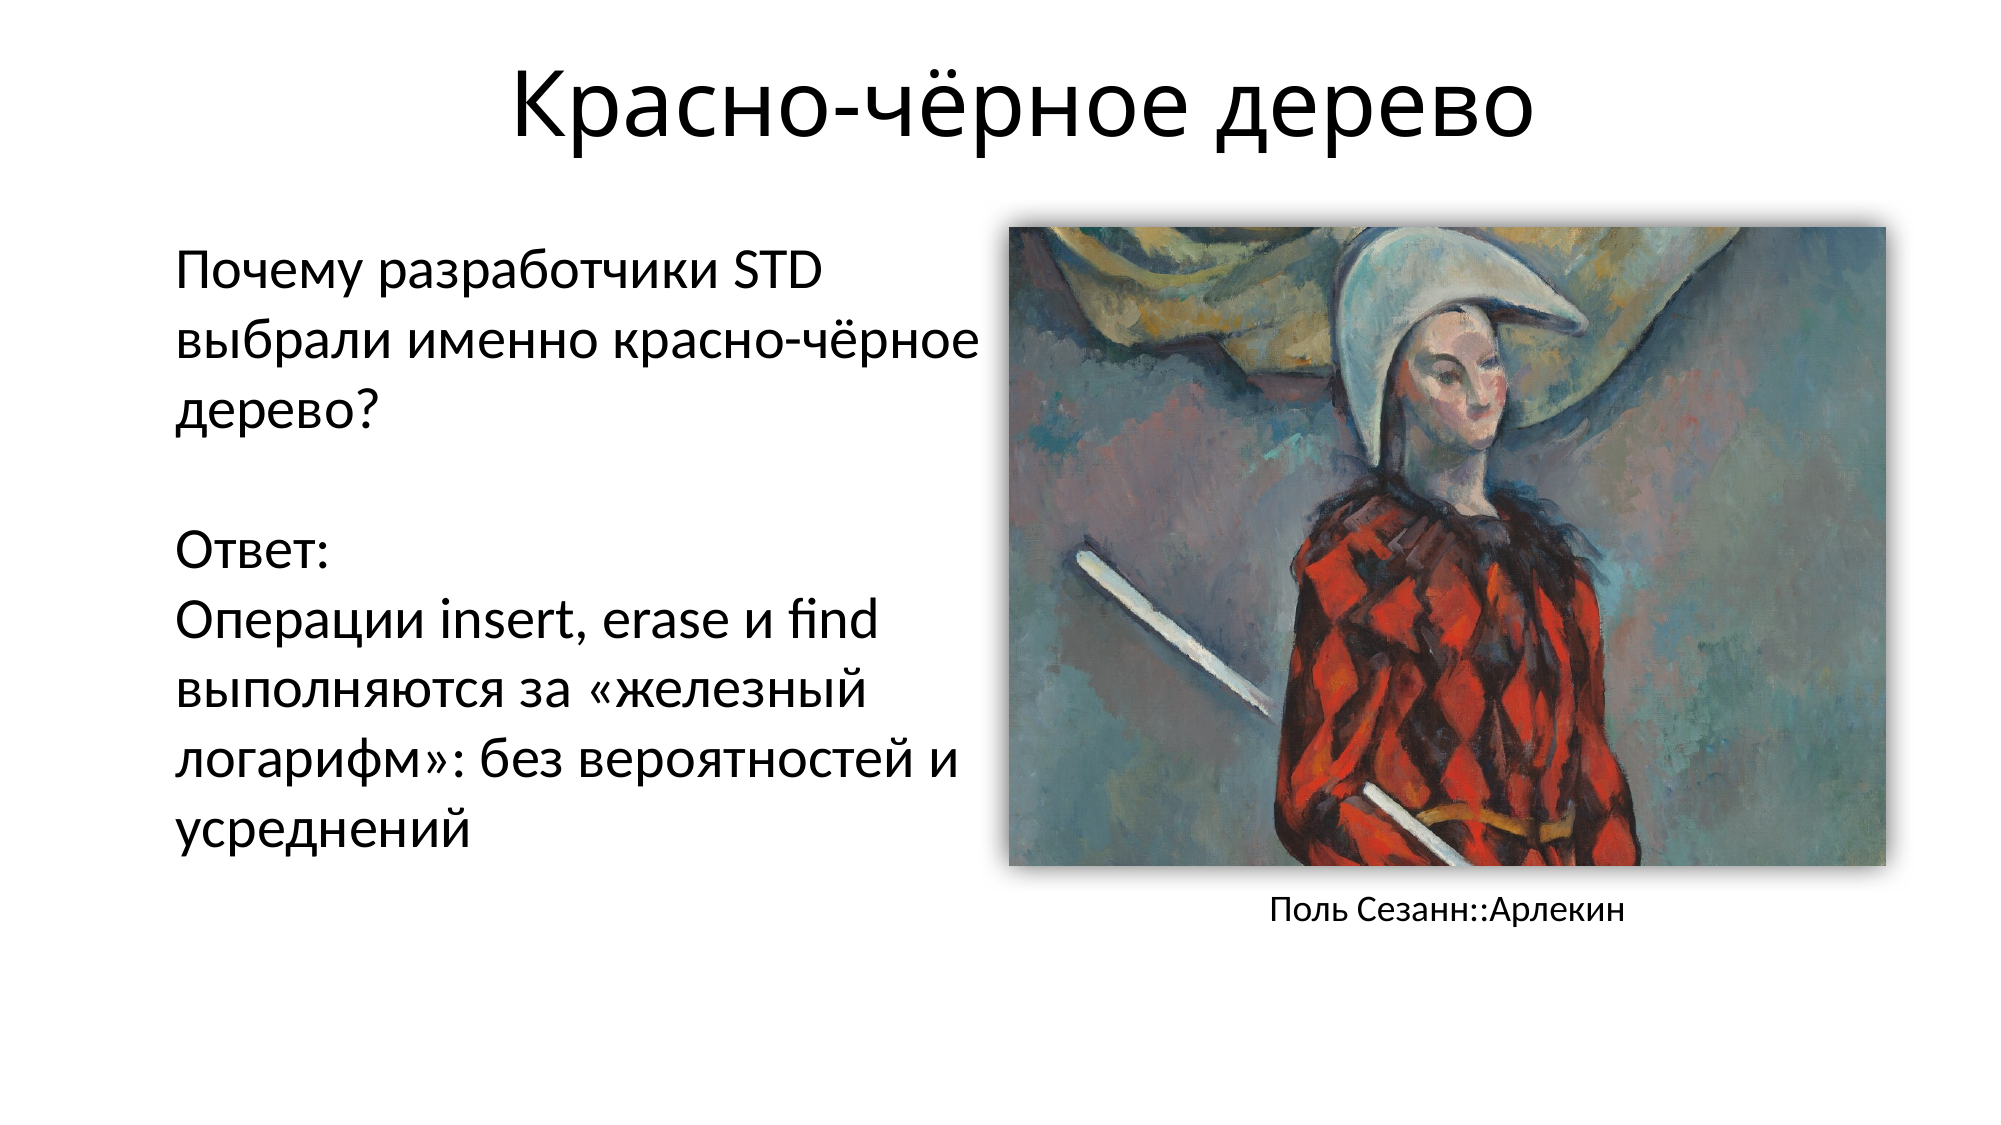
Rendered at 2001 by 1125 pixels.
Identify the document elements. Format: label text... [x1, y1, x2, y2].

text_box Почему разработчики STD выбрали именно красно-чёрное дерево? Ответ: Операции insert, erase и find выполняются за «железный логарифм»: без вероятностей и усреднений [160, 222, 993, 867]
text_box Красно-чёрное дерево [160, 0, 1886, 216]
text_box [1009, 227, 1886, 938]
